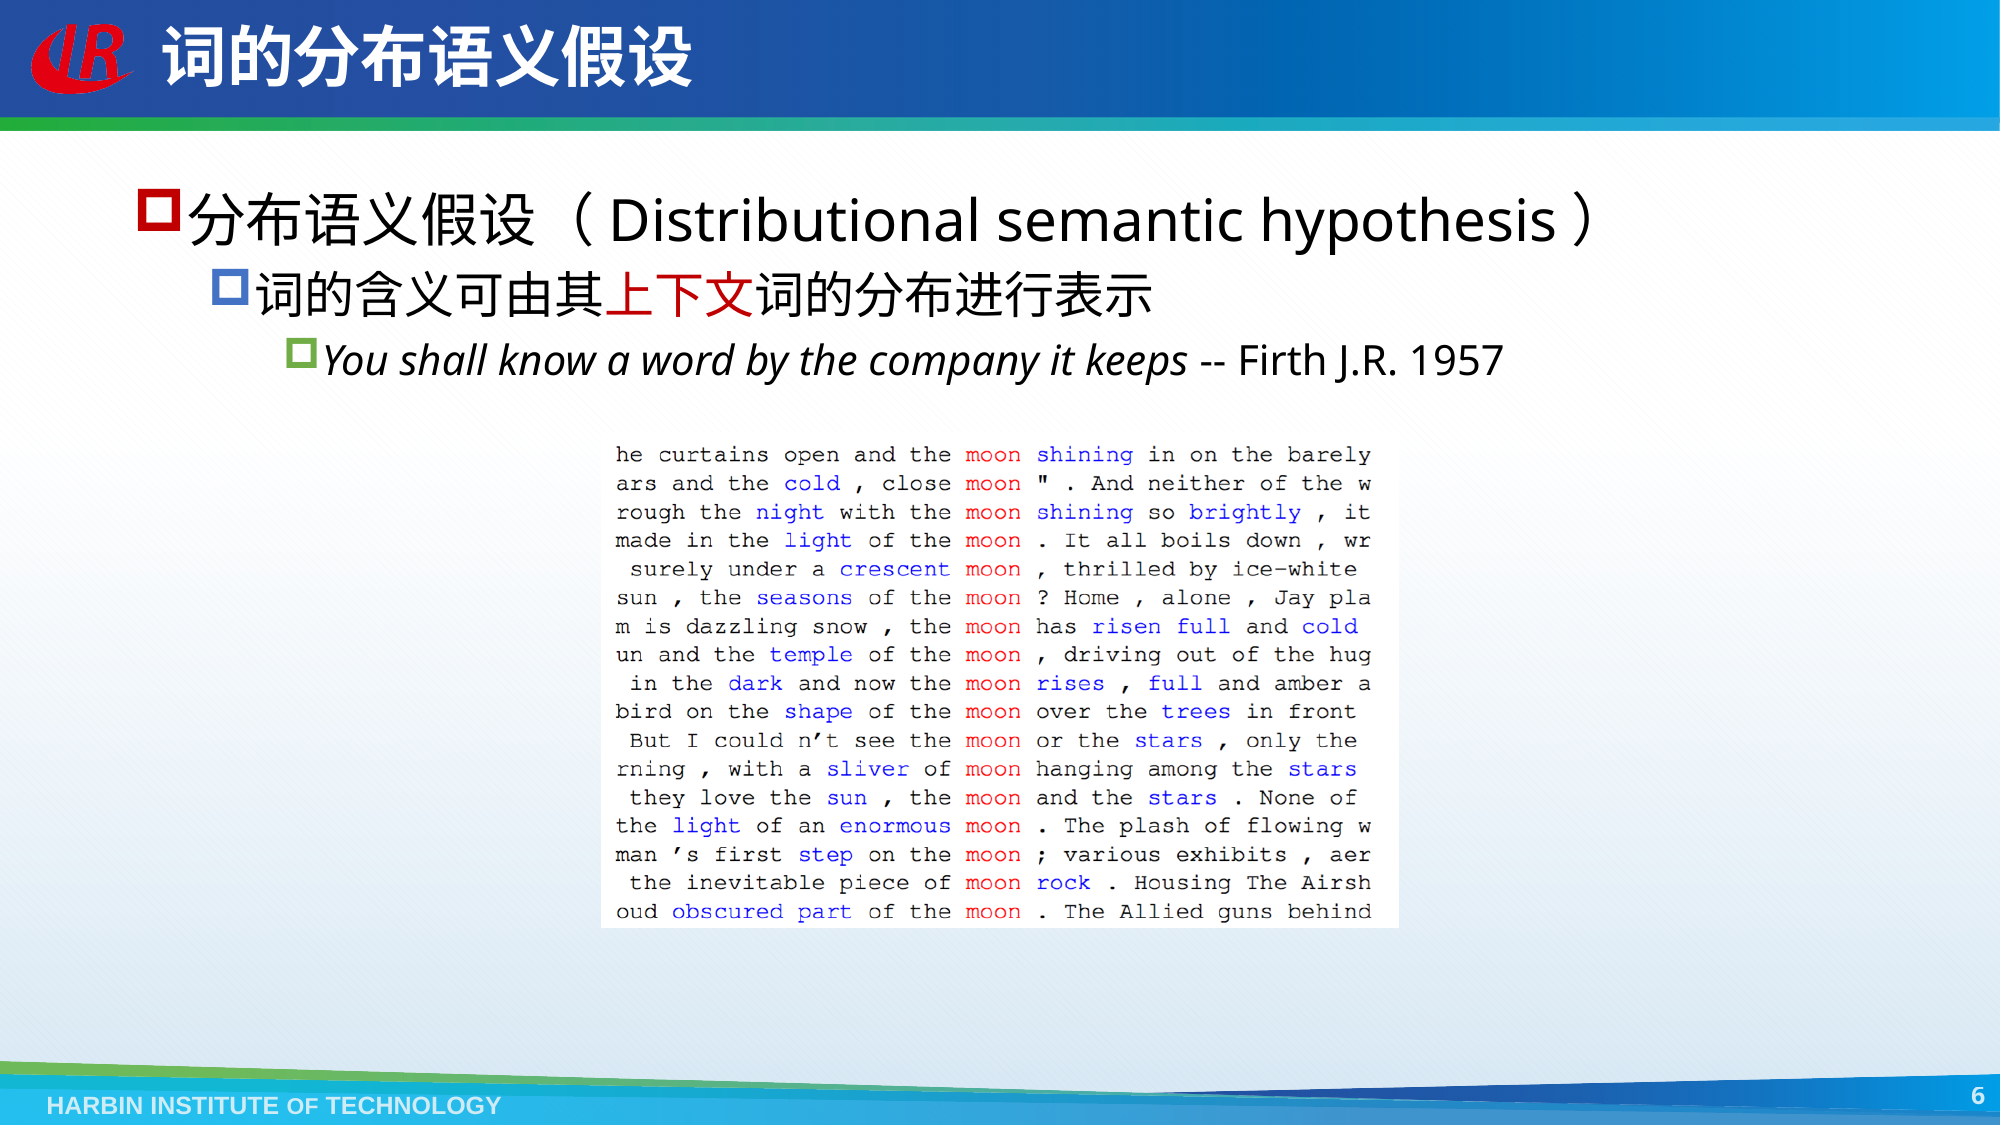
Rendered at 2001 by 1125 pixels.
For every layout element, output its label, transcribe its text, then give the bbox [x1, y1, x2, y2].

footer HARBIN INSTITUTE OF TECHNOLOGY [31, 1081, 843, 1125]
picture [0, 1061, 2000, 1125]
picture [601, 433, 1399, 928]
picture [0, 0, 2000, 131]
title 词的分布语义假设 [145, 16, 1035, 96]
slide_number 6 [1623, 1072, 2000, 1110]
list 分布语义假设（Distributional semantic hypothesis） 词的含义可由其上下文词的分布进行表示 You shall know a word by the company it keeps -- Firth J.R. 1957 [118, 175, 1890, 1047]
